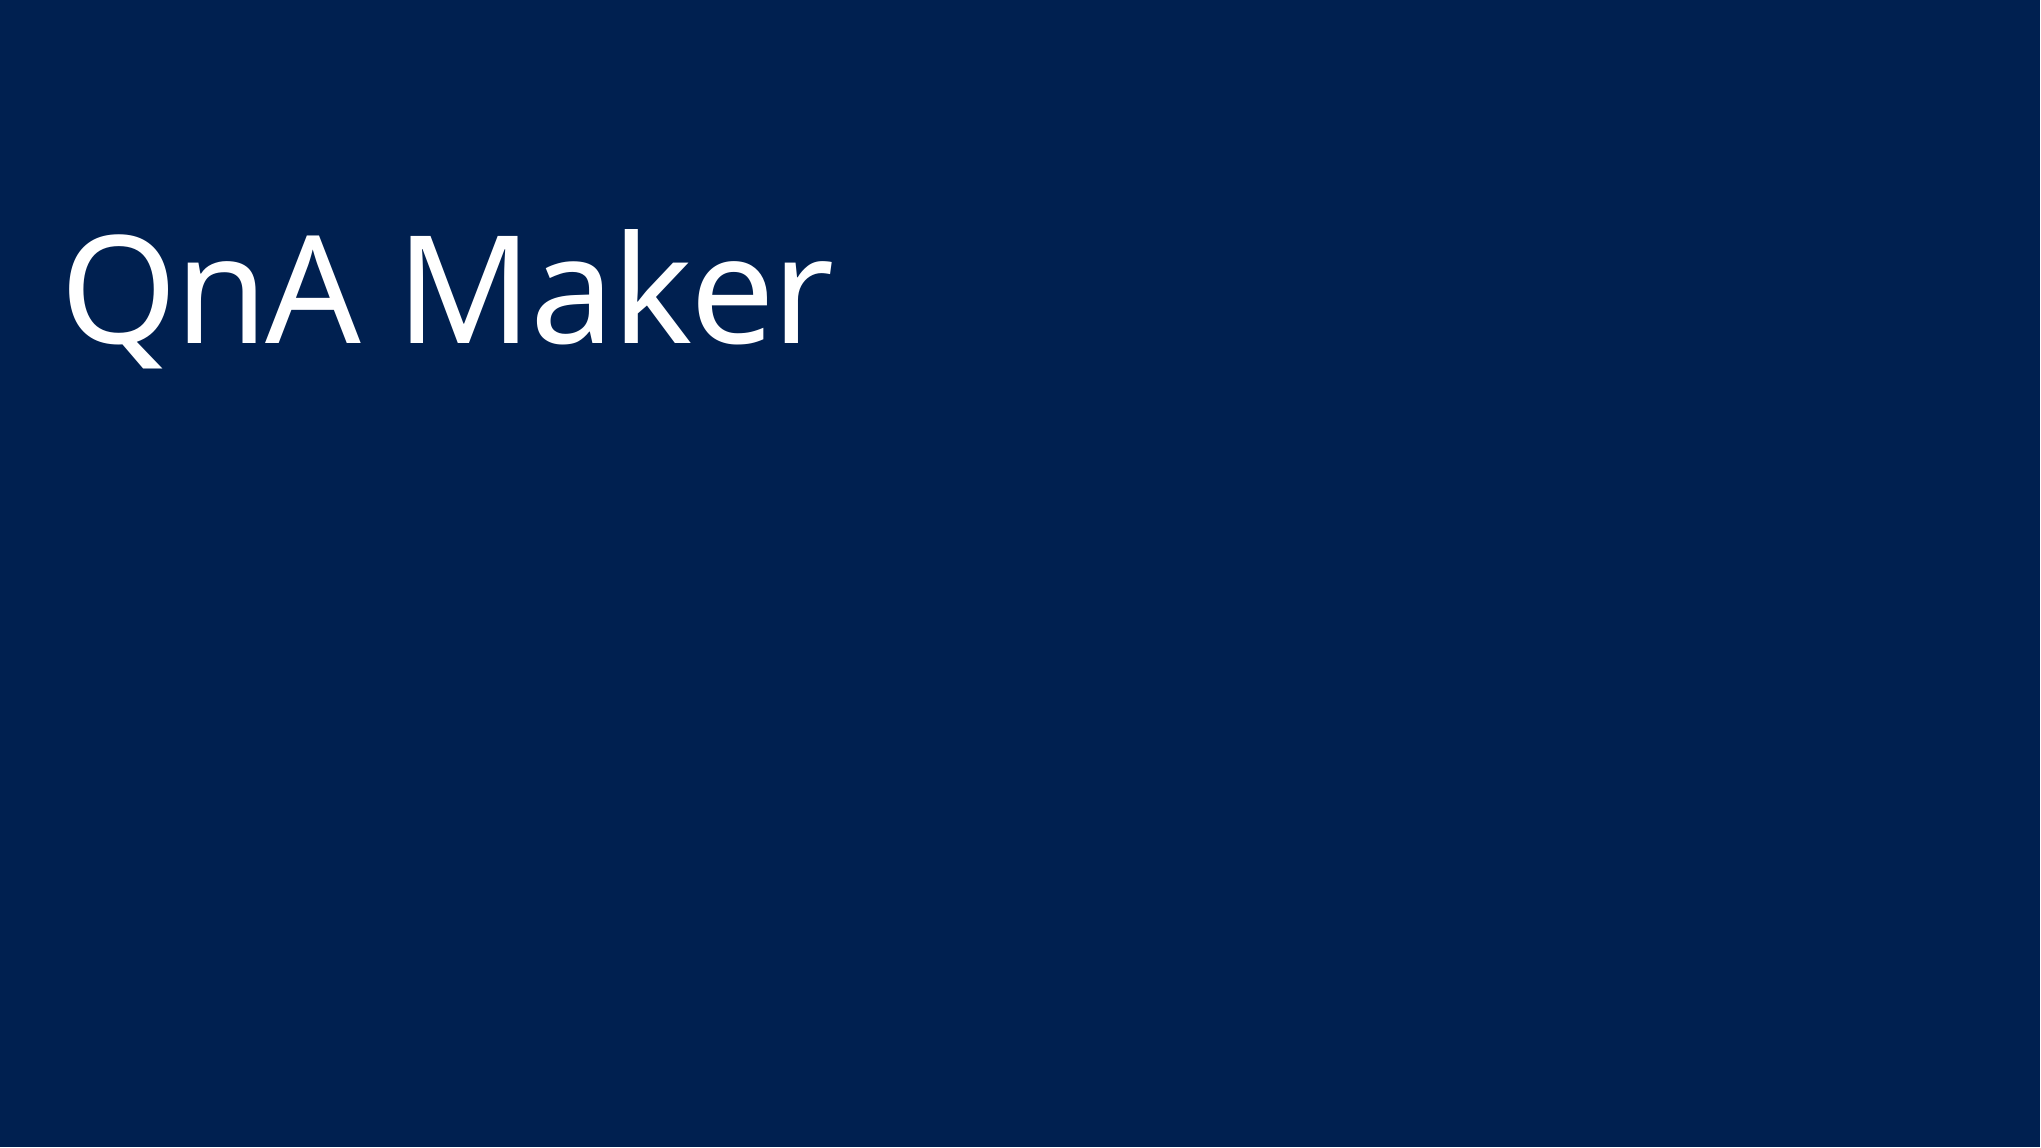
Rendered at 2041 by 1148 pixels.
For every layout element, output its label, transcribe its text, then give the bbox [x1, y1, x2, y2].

title QnA Maker [45, 198, 1695, 393]
